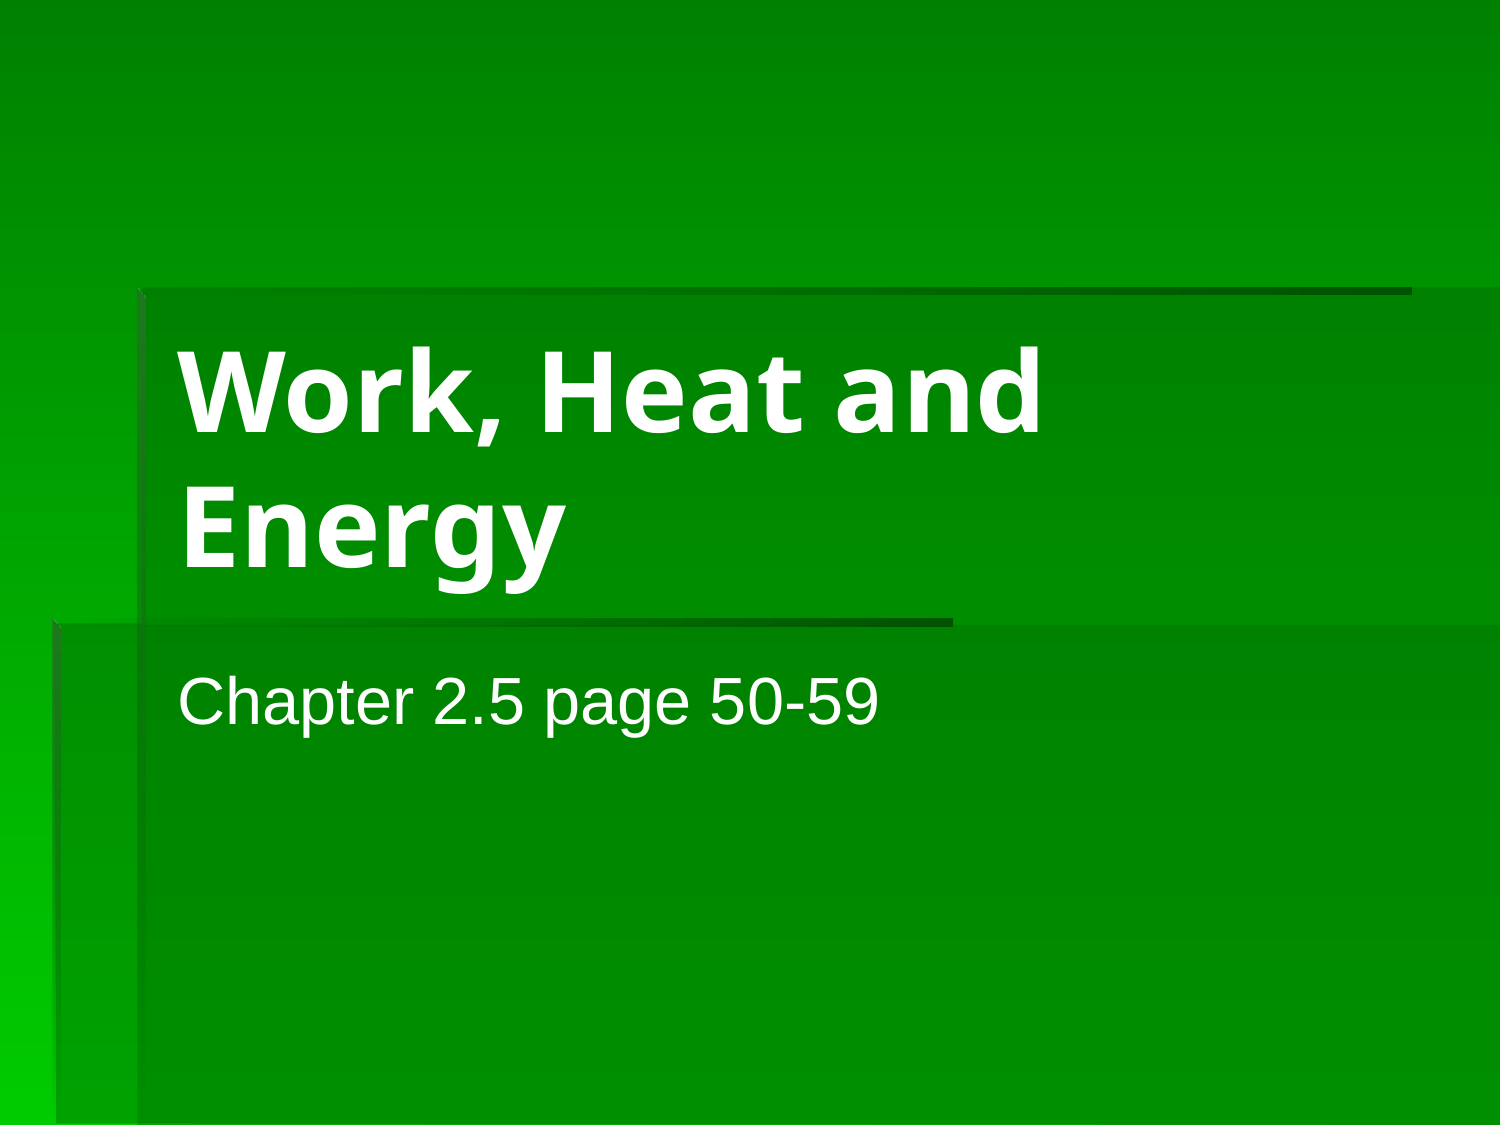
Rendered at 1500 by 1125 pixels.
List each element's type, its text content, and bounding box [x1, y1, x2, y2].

subtitle Chapter 2.5 page 50-59 [162, 649, 1276, 938]
title Work, Heat and Energy [162, 312, 1438, 598]
